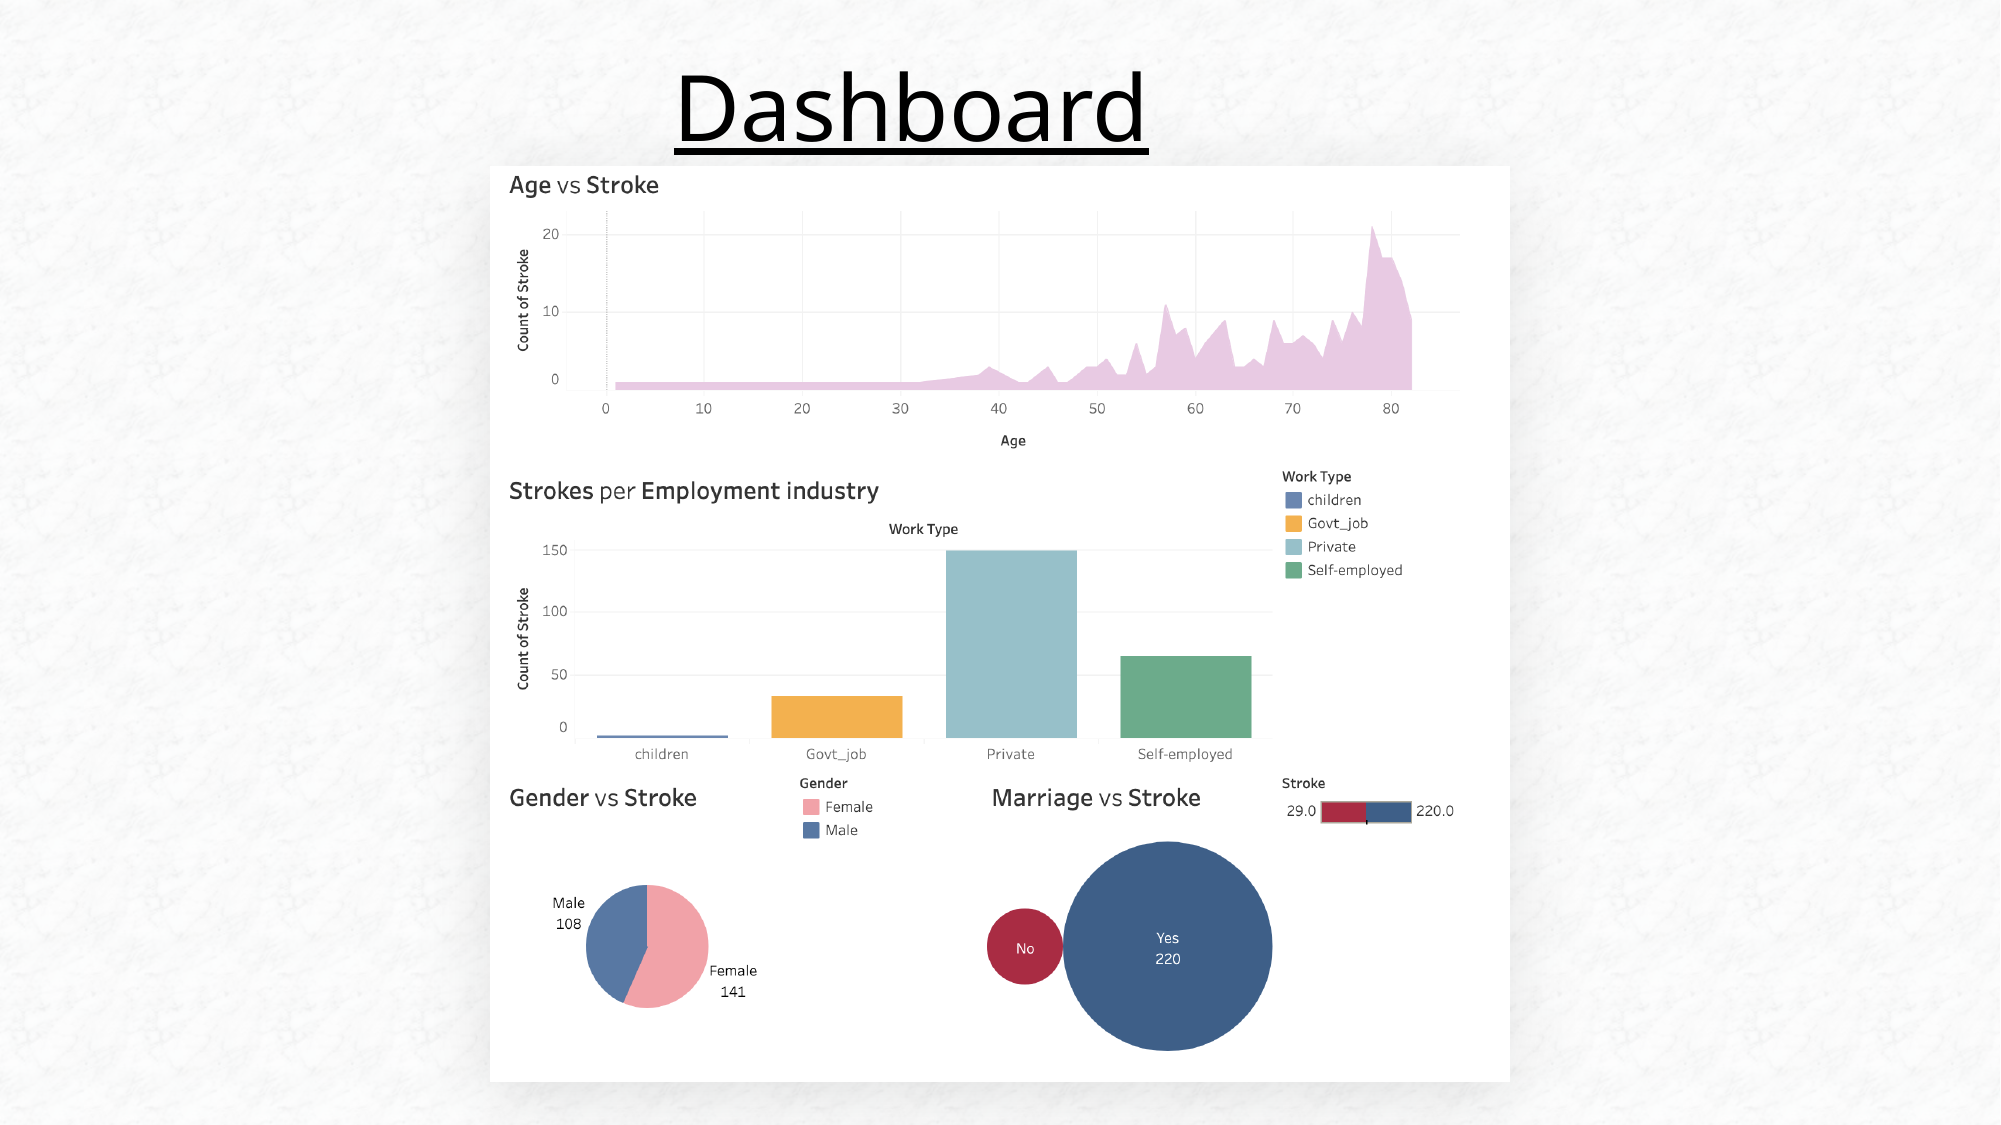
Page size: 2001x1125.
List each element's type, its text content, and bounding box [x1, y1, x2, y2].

picture [490, 166, 1510, 1082]
title Dashboard [658, 43, 1342, 158]
